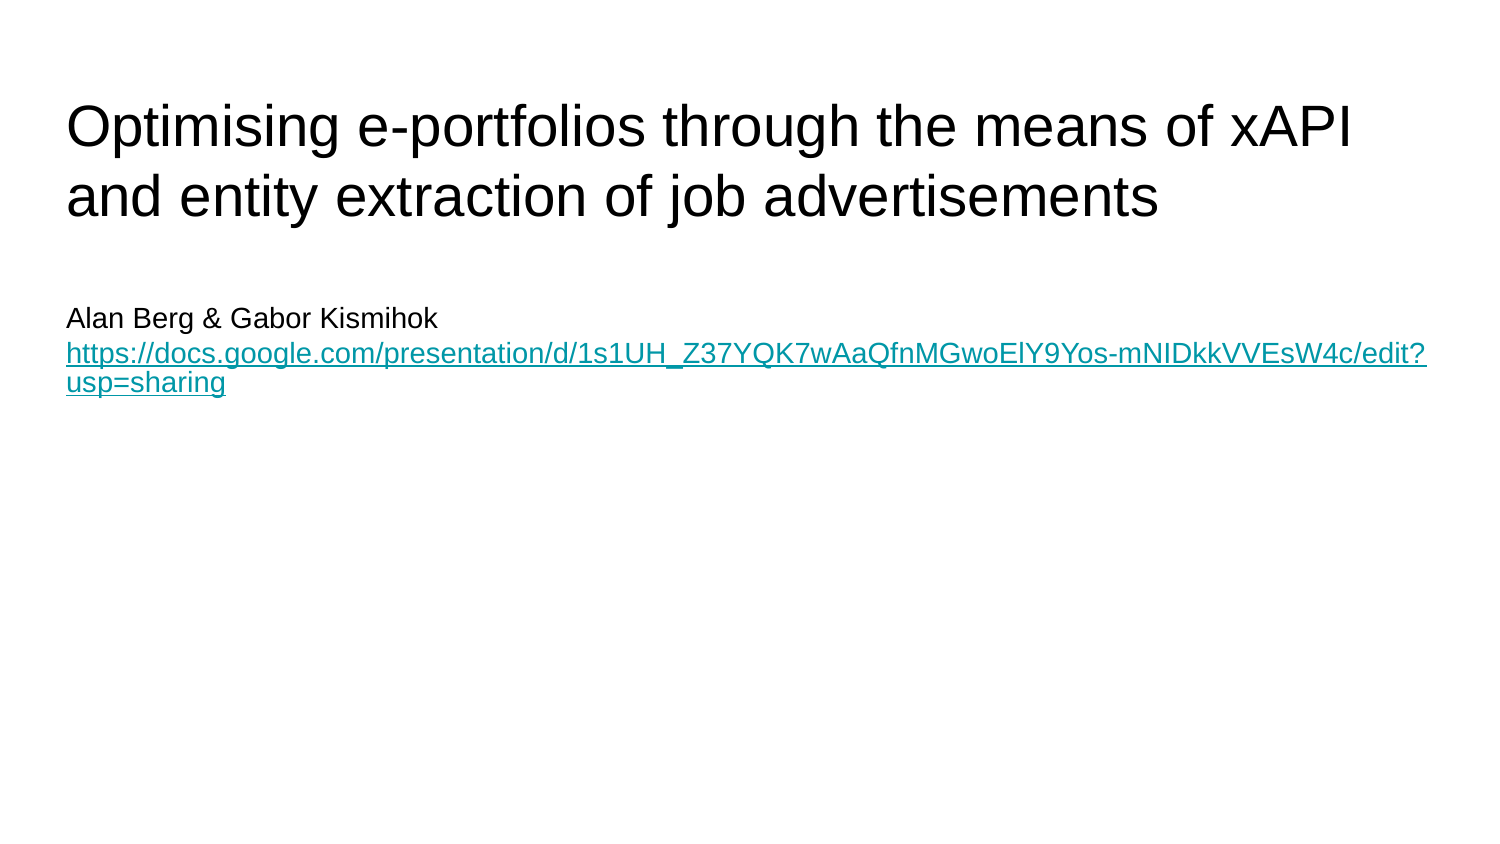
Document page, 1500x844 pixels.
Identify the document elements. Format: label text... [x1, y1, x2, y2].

list Alan Berg & Gabor Kismihok https://docs.google.com/presentation/d/1s1UH_Z37YQK7wAaQfnMGwoElY9Yos-mNIDkkVVEsW4c/edit?usp=sharing [51, 284, 1449, 747]
title Optimising e-portfolios through the means of xAPI and entity extraction of job advertisements [51, 72, 1449, 167]
